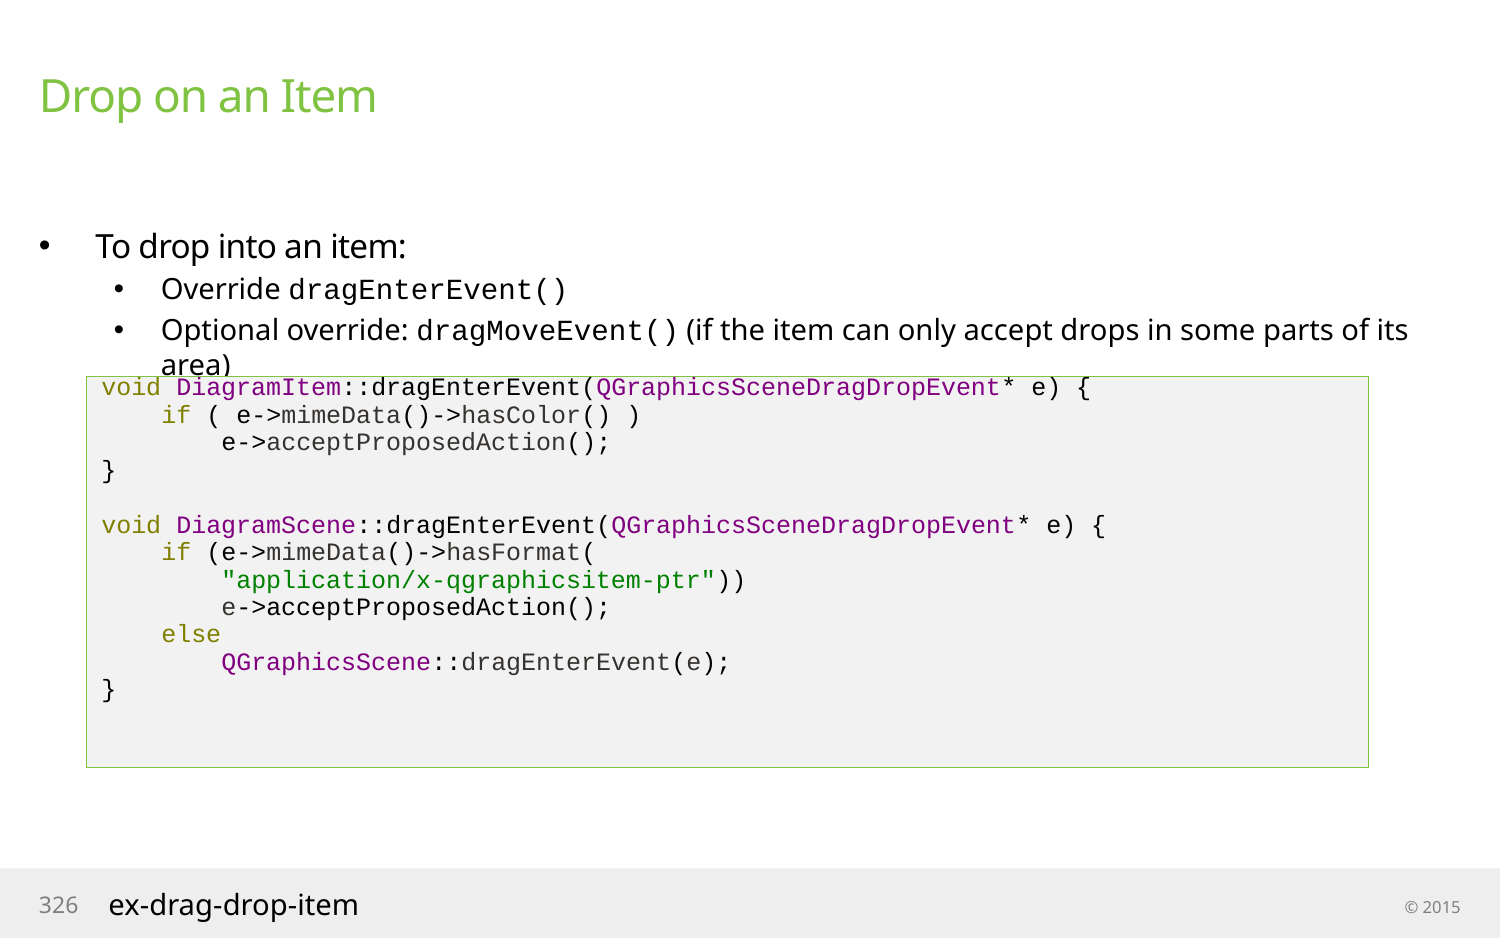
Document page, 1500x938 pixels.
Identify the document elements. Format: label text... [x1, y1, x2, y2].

footer © 2015 [1188, 896, 1461, 917]
title Drop on an Item [39, 66, 1052, 195]
slide_number 326 [39, 892, 410, 921]
text_box void DiagramItem::dragEnterEvent(QGraphicsSceneDragDropEvent* e) { if ( e->mimeData()->hasColor() ) e->acceptProposedAction(); } void DiagramScene::dragEnterEvent(QGraphicsSceneDragDropEvent* e) { if (e->mimeData()->hasFormat( "application/x-qgraphicsitem-ptr")) e->acceptProposedAction(); else QGraphicsScene::dragEnterEvent(e); } [86, 376, 1369, 768]
text_box ex-drag-drop-item [93, 894, 795, 927]
list To drop into an item: Override dragEnterEvent() Optional override: dragMoveEvent() (if the item can only accept drops in some parts of its area) [39, 224, 1471, 846]
